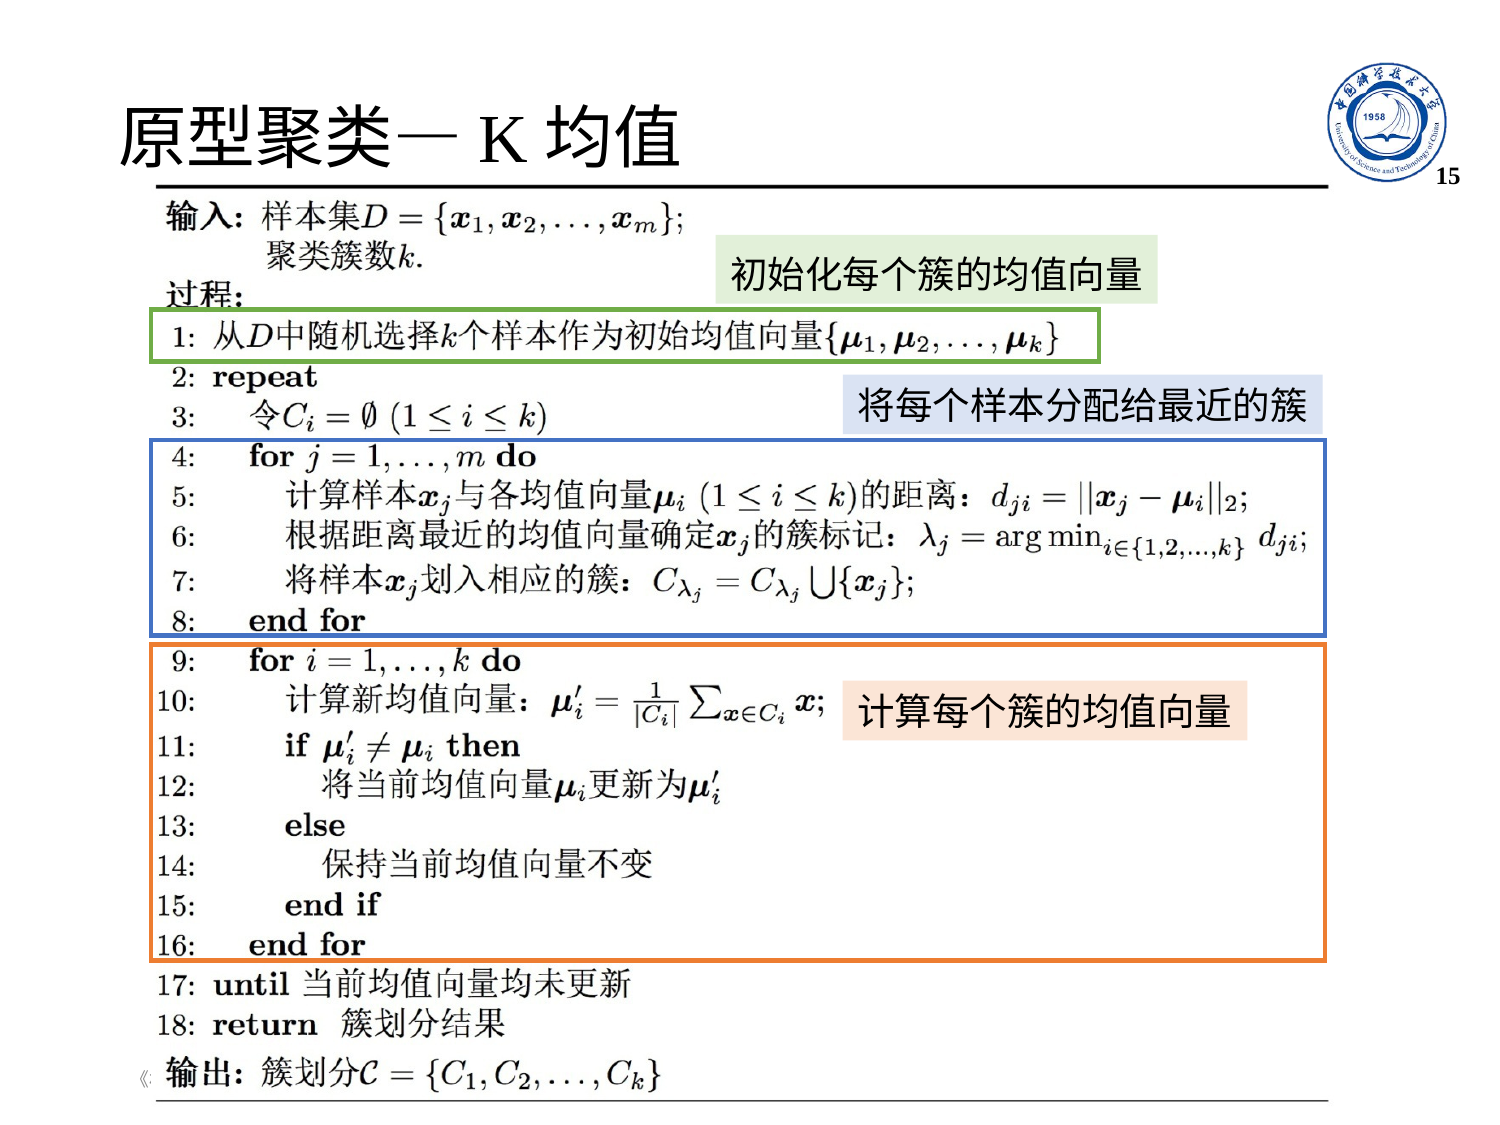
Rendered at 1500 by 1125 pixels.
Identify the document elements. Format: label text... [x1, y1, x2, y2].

footer 《机器学习概论》 [104, 1068, 150, 1113]
title 原型聚类—K均值 [103, 59, 1397, 221]
picture [1397, 59, 1450, 144]
slide_number 15 [1372, 144, 1476, 205]
picture [150, 179, 1344, 1113]
